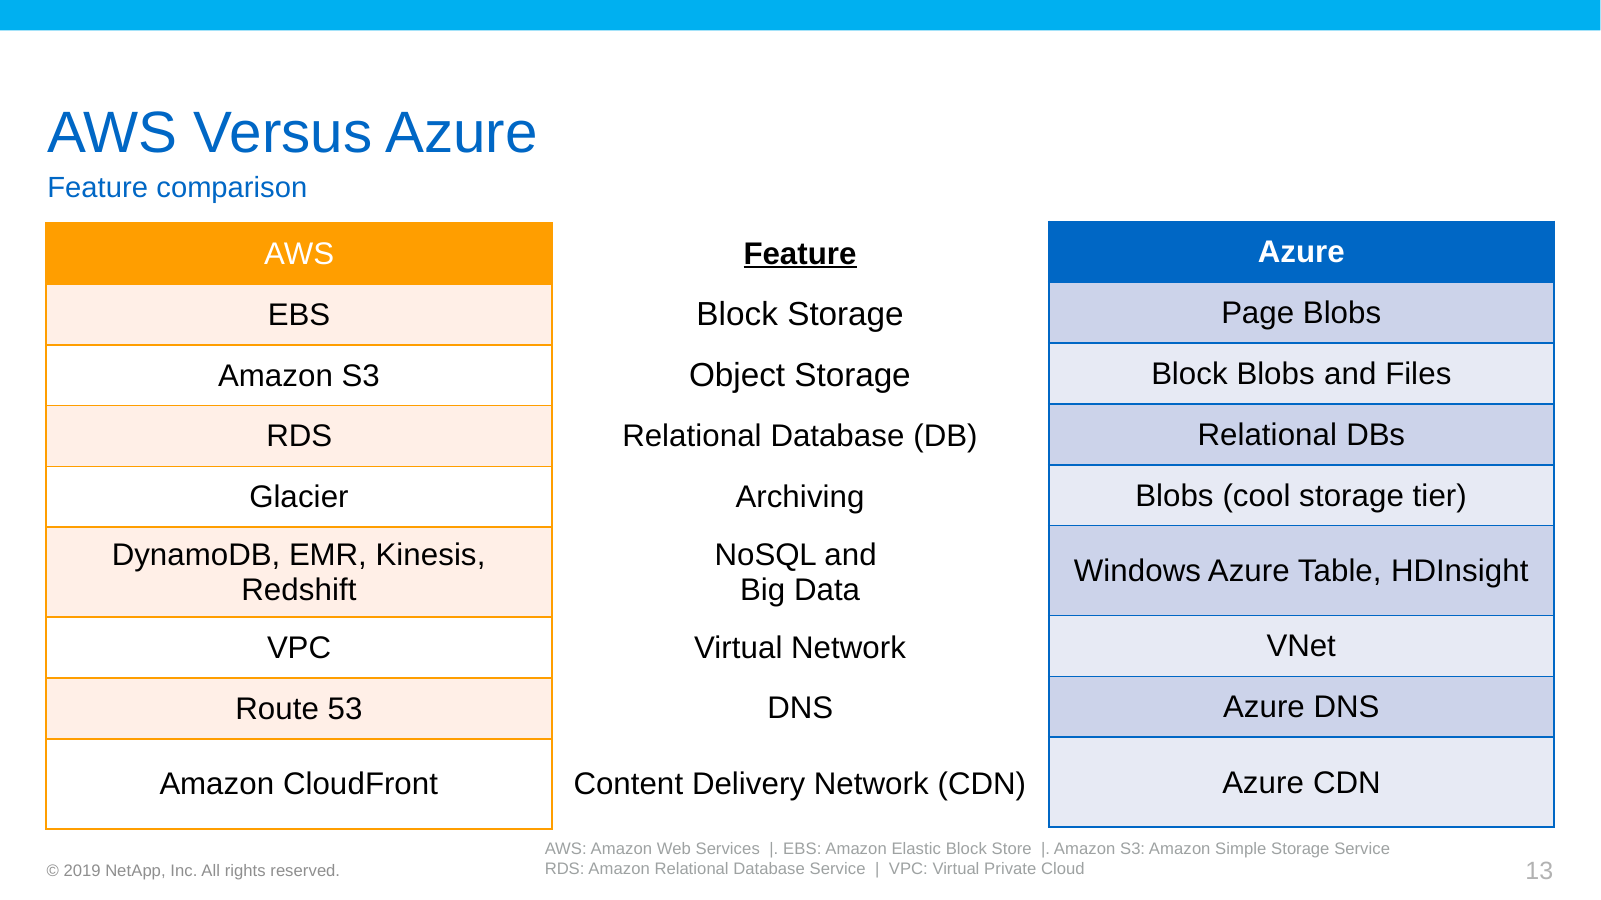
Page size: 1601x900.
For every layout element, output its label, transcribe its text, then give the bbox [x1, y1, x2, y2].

table_cell Virtual Network [548, 617, 1048, 678]
list AWS: Amazon Web Services |. EBS: Amazon Elastic Block Store |. Amazon S3: Amazon Simple Storage Service RDS: Amazon Relational Database Service | VPC: Virtual Private Cloud [533, 856, 1437, 884]
table_cell VPC [47, 618, 548, 677]
table_cell Block Storage [548, 284, 1048, 344]
slide_number 13 [1458, 856, 1569, 884]
table_cell Object Storage [548, 344, 1048, 405]
table_cell EBS [47, 285, 548, 344]
table_cell Content Delivery Network (CDN) [548, 739, 1053, 829]
table_cell Windows Azure Table, HDInsight [1050, 526, 1553, 615]
table_cell Amazon CloudFront [47, 740, 548, 828]
table_cell RDS [47, 406, 548, 466]
footer © 2019 NetApp, Inc. All rights reserved. [34, 853, 533, 887]
table_cell Glacier [47, 467, 548, 526]
table_cell Amazon S3 [47, 346, 548, 405]
table_cell Azure DNS [1050, 677, 1553, 736]
table_header Azure [1050, 222, 1553, 281]
table_cell Block Blobs and Files [1050, 344, 1553, 403]
table_cell Page Blobs [1050, 283, 1553, 342]
table_cell Archiving [548, 466, 1048, 527]
table_cell VNet [1050, 616, 1553, 676]
table_cell Azure CDN [1050, 738, 1553, 826]
table_cell Relational Database (DB) [548, 405, 1048, 466]
title AWS Versus Azure [35, 52, 1567, 172]
list Feature comparison [35, 168, 1566, 199]
table_cell NoSQL and Big Data [548, 527, 1048, 617]
table_cell Relational DBs [1050, 405, 1553, 464]
table_cell Route 53 [47, 679, 548, 738]
table_cell DNS [548, 678, 1048, 739]
table_cell DynamoDB, EMR, Kinesis, Redshift [47, 528, 548, 616]
table_cell Blobs (cool storage tier) [1050, 466, 1553, 525]
table_header AWS [47, 224, 548, 283]
table_header Feature [548, 223, 1048, 284]
